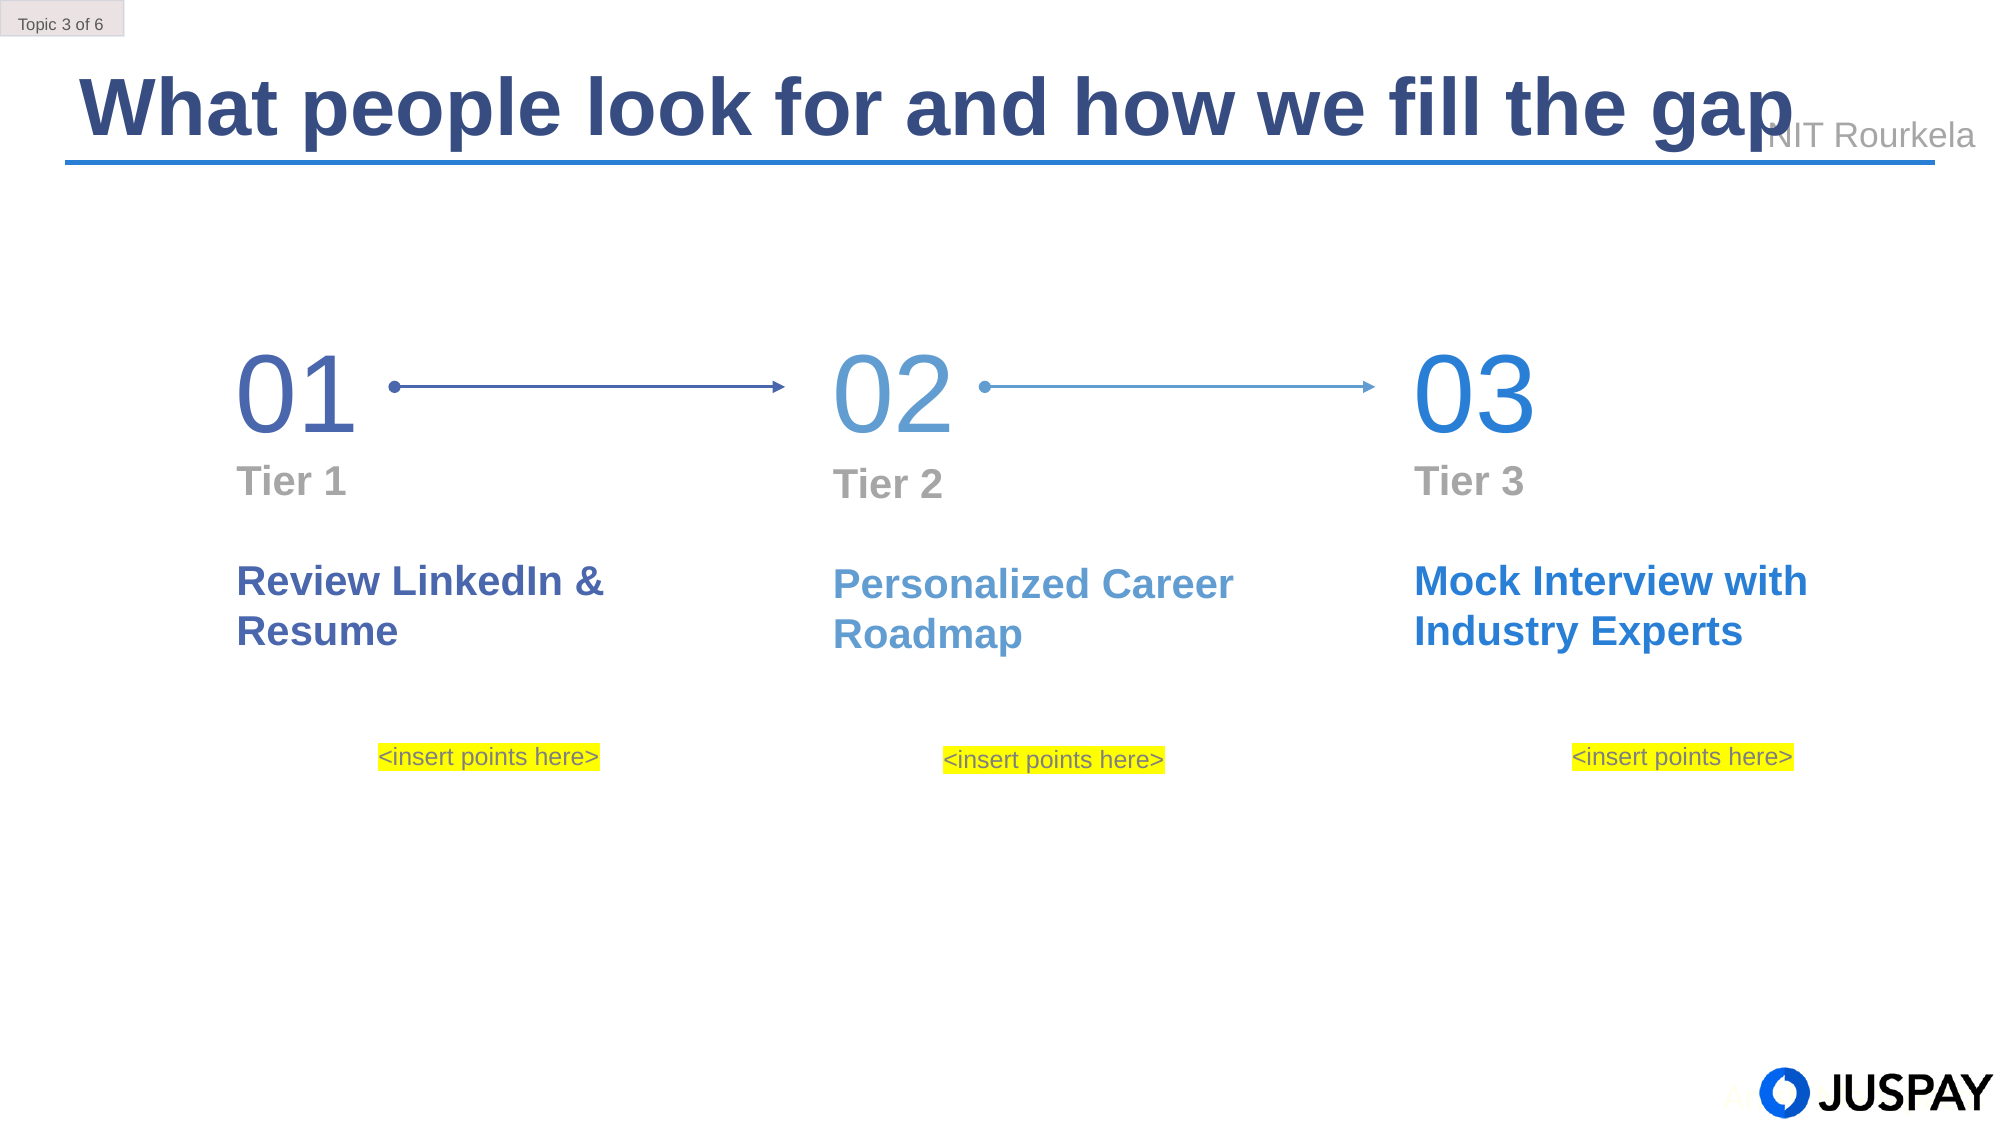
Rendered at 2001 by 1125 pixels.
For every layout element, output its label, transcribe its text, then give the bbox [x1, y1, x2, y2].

text_box 02 [832, 321, 956, 455]
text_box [234, 452, 744, 771]
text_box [1413, 452, 1953, 771]
text_box 03 [1413, 321, 1538, 452]
text_box What people look for and how we fill the gap [65, 46, 1932, 159]
text_box 01 [235, 321, 360, 452]
text_box Topic 3 of 6 [3, 0, 122, 42]
picture [1756, 1063, 1996, 1120]
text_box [831, 455, 1277, 775]
